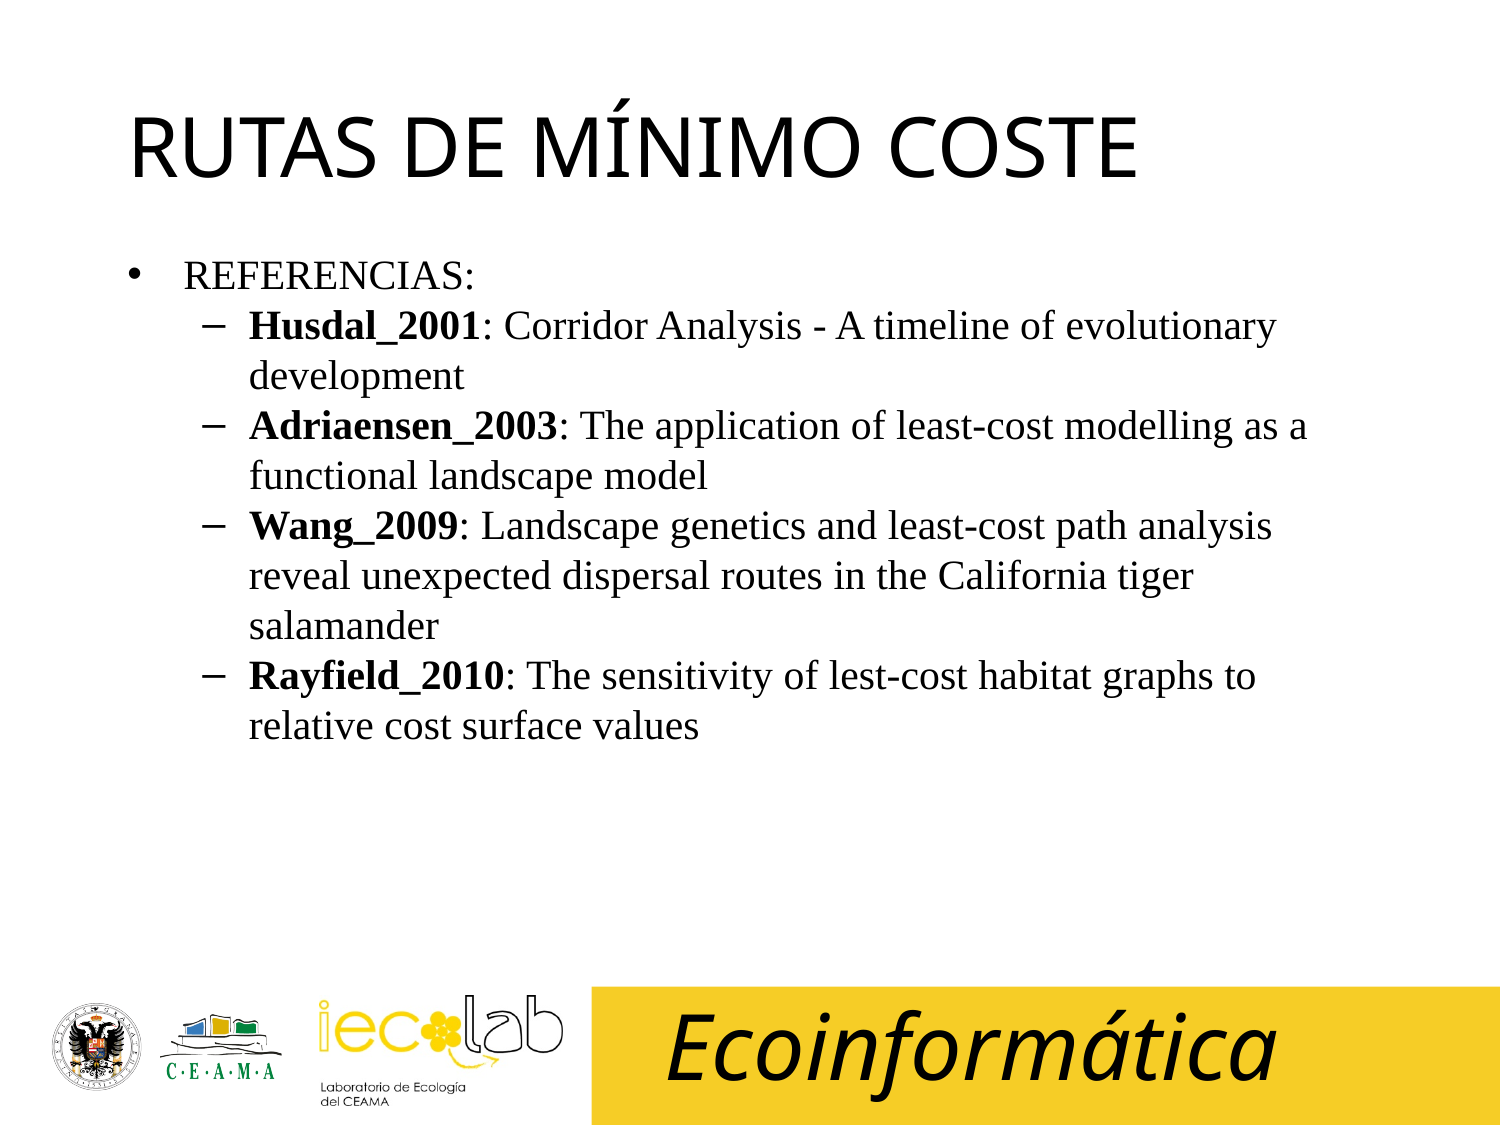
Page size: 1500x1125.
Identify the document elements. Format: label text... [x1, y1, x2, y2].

text_box RUTAS DE MÍNIMO COSTE [112, 68, 1388, 240]
text_box Ecoinformática [650, 981, 1477, 1107]
picture [319, 995, 564, 1106]
picture [47, 1001, 145, 1096]
text_box [591, 986, 1500, 1125]
text_box REFERENCIAS: Husdal_2001: Corridor Analysis - A timeline of evolutionary development Adriaensen_2003: The application of least-cost modelling as a functional landscape model Wang_2009: Landscape genetics and least-cost path analysis reveal unexpected dispersal routes in the California tiger salamander Rayfield_2010: The sensitivity of lest-cost habitat graphs to relative cost surface values [112, 240, 1388, 955]
picture [160, 1009, 285, 1087]
